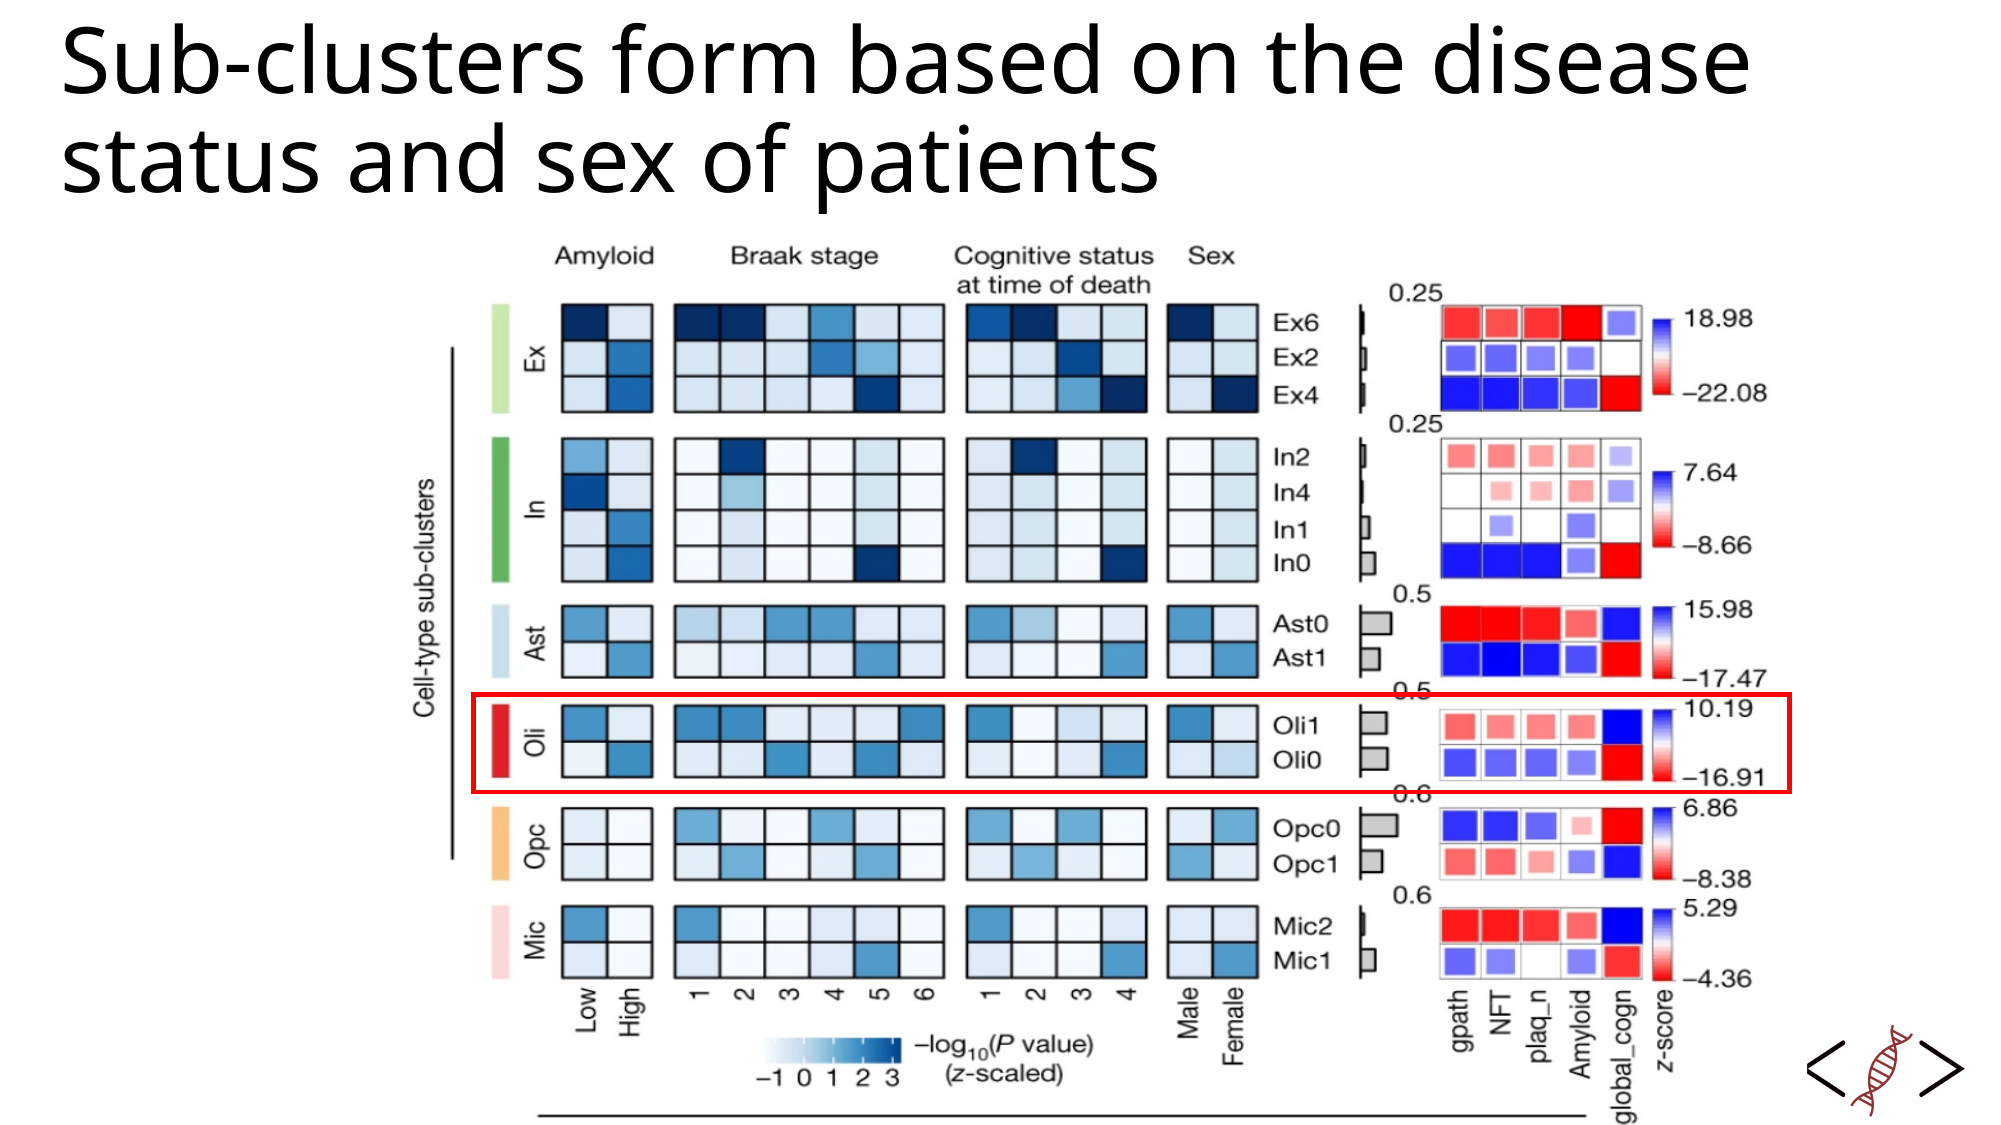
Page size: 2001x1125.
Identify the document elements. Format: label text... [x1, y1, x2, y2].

picture [370, 243, 2000, 1125]
title Sub-clusters form based on the disease status and sex of patients [45, 5, 1955, 223]
